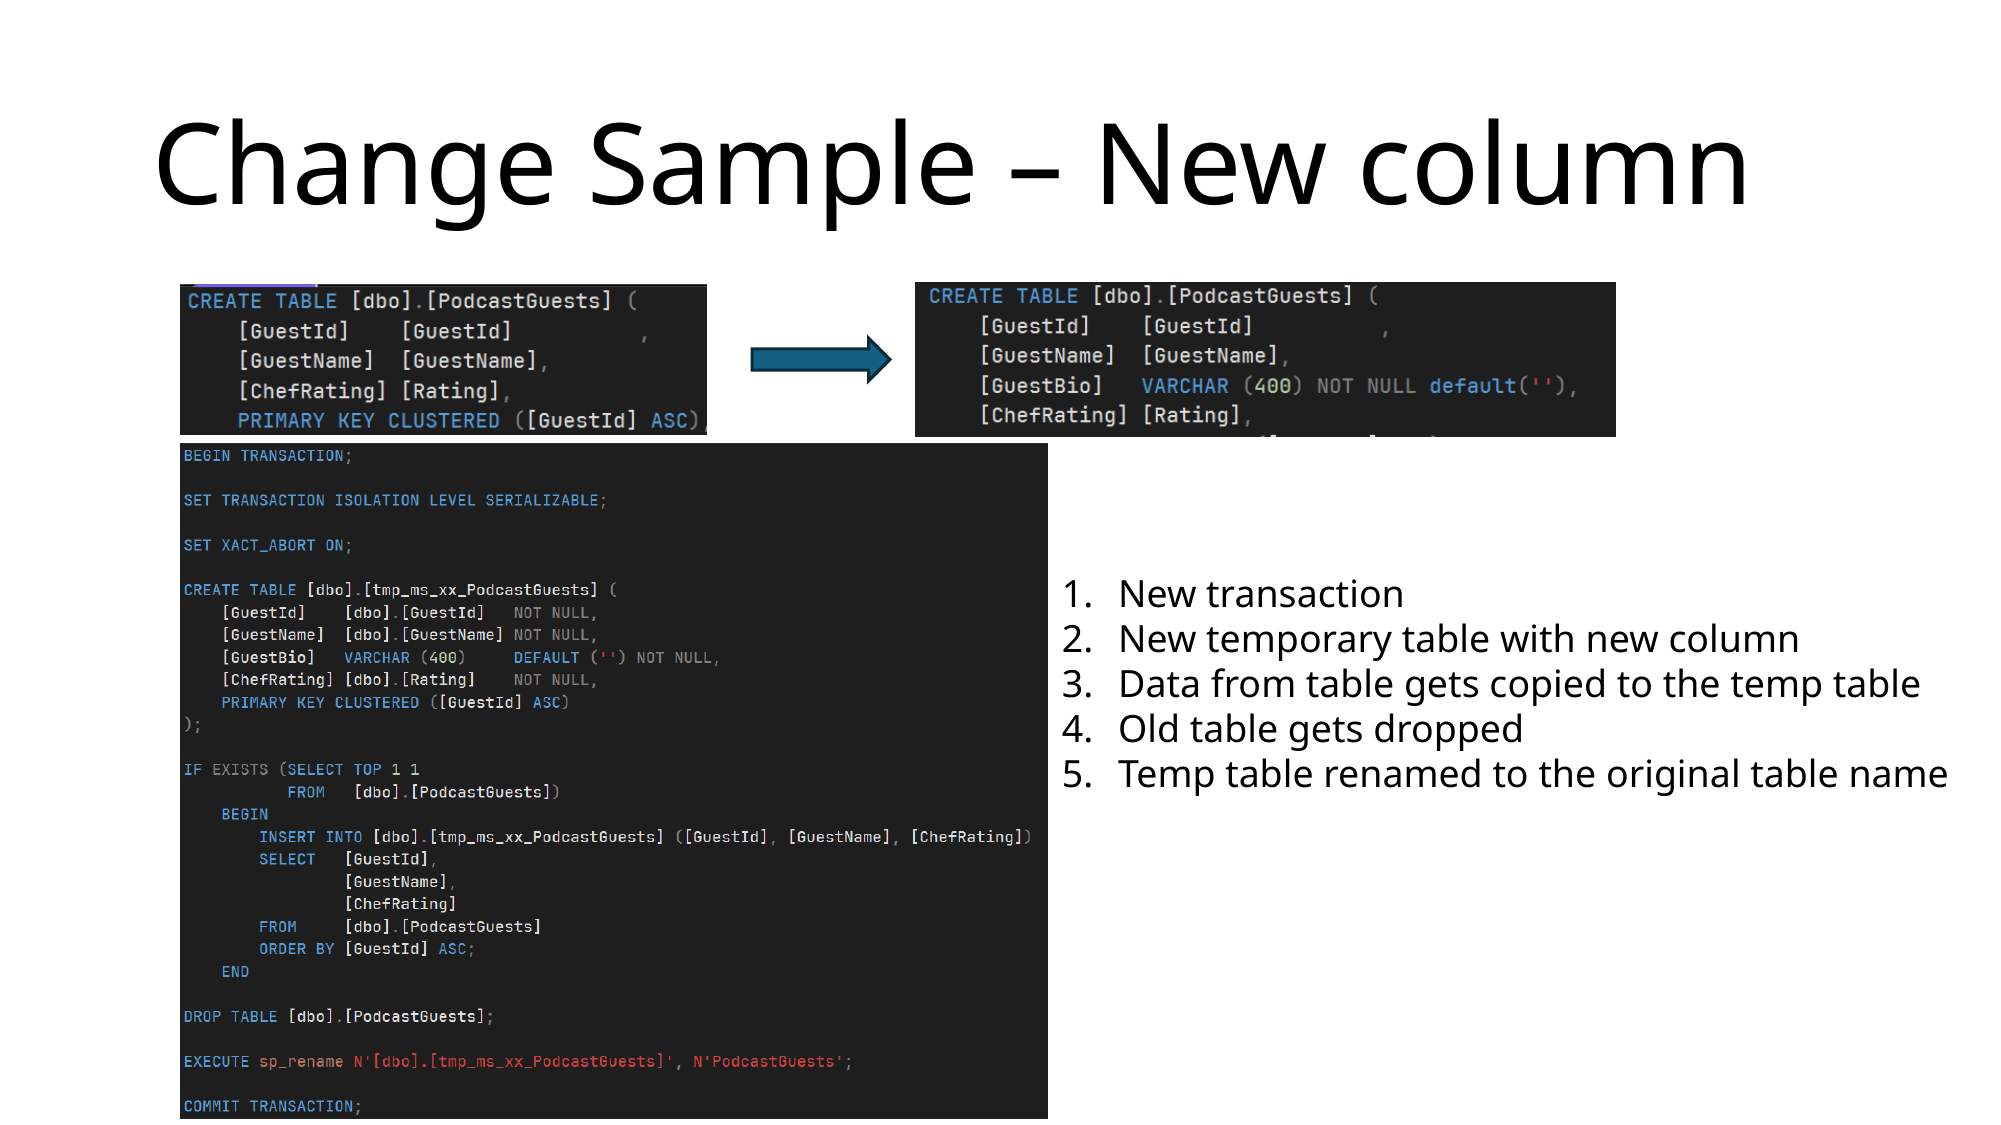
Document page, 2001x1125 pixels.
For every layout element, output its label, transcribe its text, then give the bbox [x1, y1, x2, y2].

picture [179, 443, 1048, 1119]
picture [179, 283, 707, 435]
title Change Sample – New column [137, 59, 1863, 278]
text_box [750, 334, 893, 385]
text_box New transaction New temporary table with new column Data from table gets copied to the temp table Old table gets dropped Temp table renamed to the original table name [1048, 562, 2000, 803]
picture [915, 281, 1617, 438]
